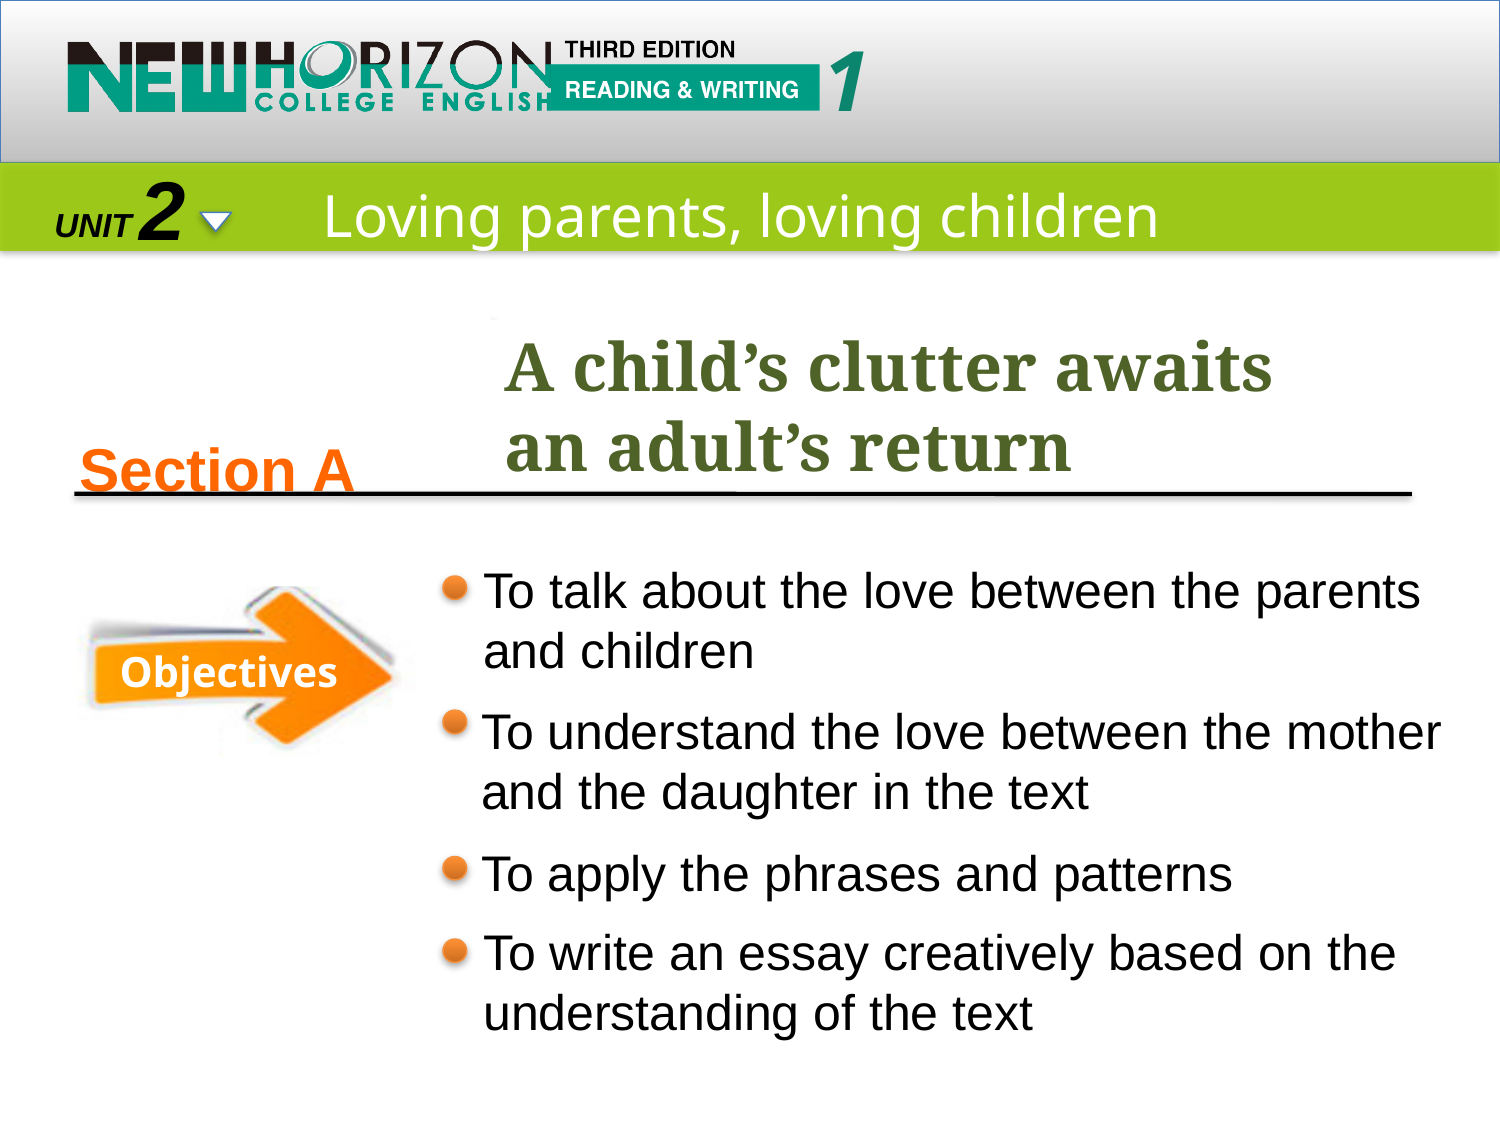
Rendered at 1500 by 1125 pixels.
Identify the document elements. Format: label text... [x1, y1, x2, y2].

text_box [38, 149, 251, 266]
text_box [442, 938, 468, 964]
text_box A child’s clutter awaits an adult’s return [490, 317, 1429, 492]
picture [0, 5, 1500, 267]
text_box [442, 681, 1255, 759]
text_box [0, 0, 1500, 5]
text_box To talk about the love between the parents and children [468, 550, 1500, 686]
text_box To understand the love between the mother and the daughter in the text [466, 692, 1471, 828]
text_box [442, 855, 468, 881]
text_box To write an essay creatively based on the understanding of the text [468, 912, 1500, 1048]
picture [73, 586, 430, 765]
text_box [442, 575, 468, 601]
text_box To apply the phrases and patterns [466, 834, 1386, 909]
title Section A [63, 419, 455, 547]
